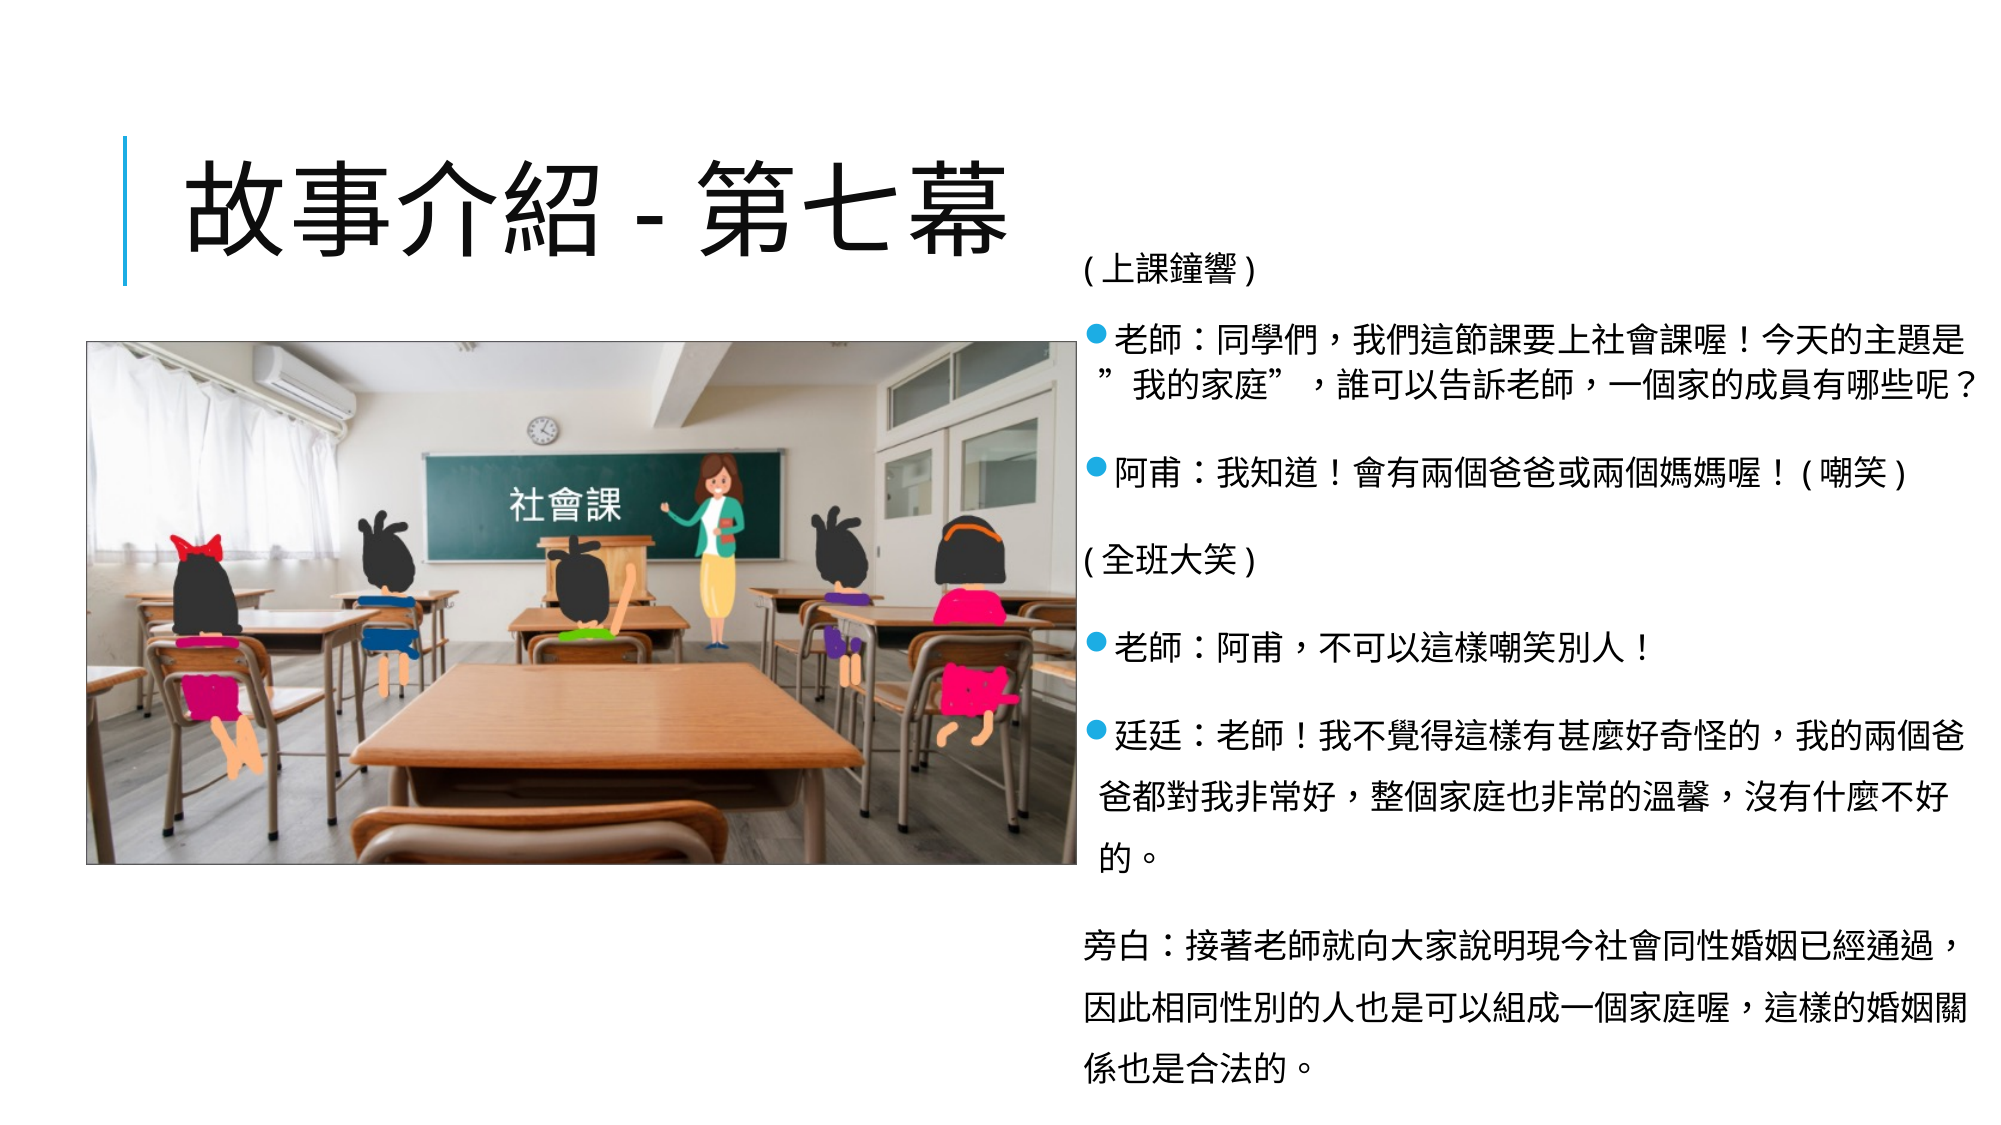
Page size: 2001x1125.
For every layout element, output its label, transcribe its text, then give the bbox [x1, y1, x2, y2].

title 故事介紹-第七幕 [168, 96, 1763, 337]
picture [85, 341, 1077, 866]
list (上課鐘響) 老師：同學們，我們這節課要上社會課喔！今天的主題是”我的家庭”，誰可以告訴老師，一個家的成員有哪些呢？ 阿甫：我知道！會有兩個爸爸或兩個媽媽喔！(嘲笑) (全班大笑) 老師：阿甫，不可以這樣嘲笑別人！ 廷廷：老師！我不覺得這樣有甚麼好奇怪的，我的兩個爸爸都對我非常好，整個家庭也非常的溫馨，沒有什麼不好的。 旁白：接著老師就向大家說明現今社會同性婚姻已經通過，因此相同性別的人也是可以組成一個家庭喔，這樣的婚姻關係也是合法的。 [1076, 218, 1984, 1113]
